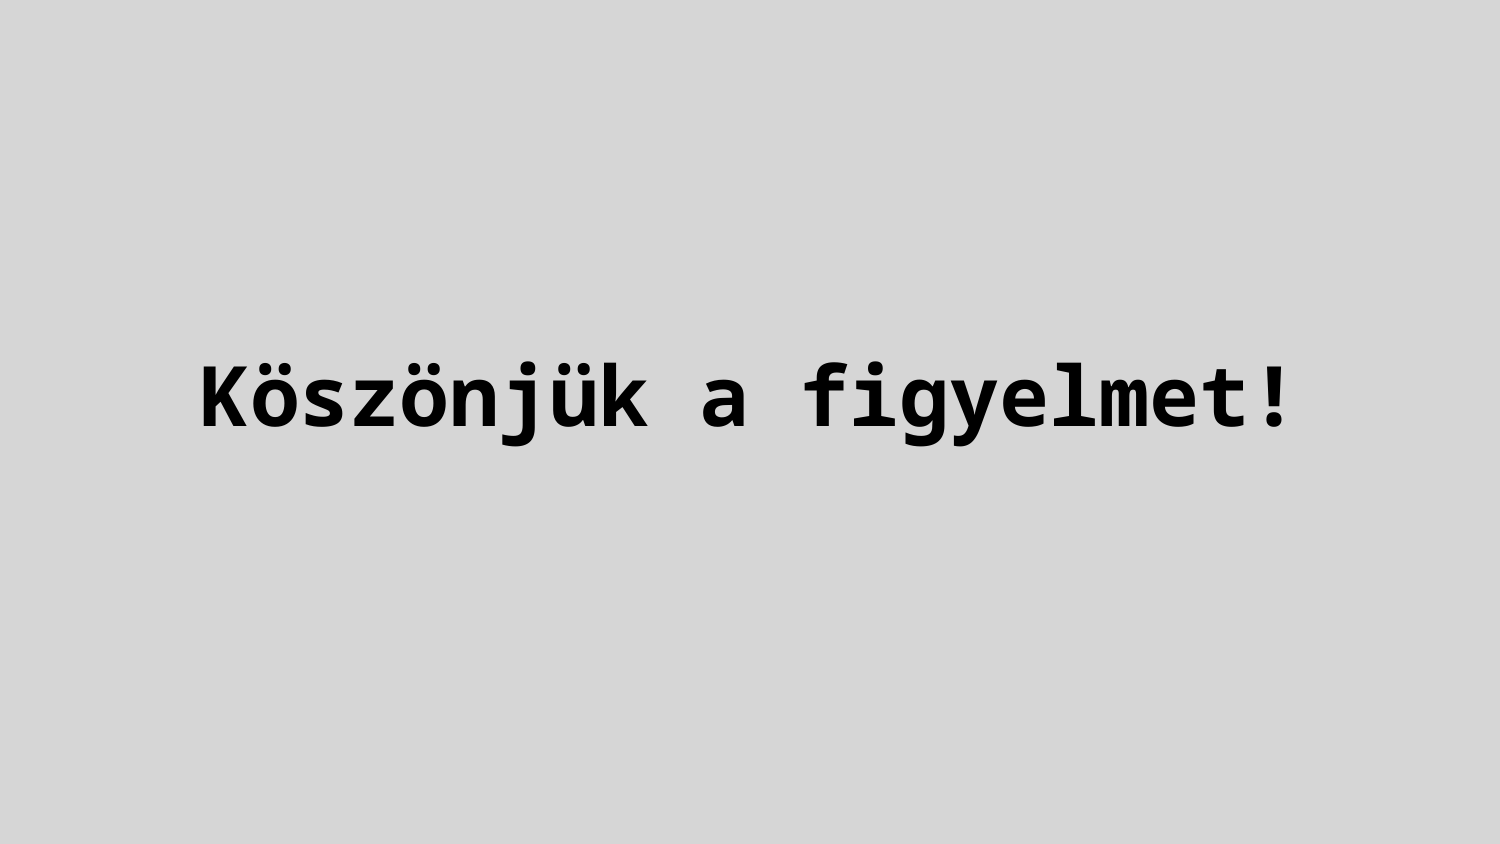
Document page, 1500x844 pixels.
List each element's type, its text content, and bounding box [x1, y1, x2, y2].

title Köszönjük a figyelmet! [51, 327, 1449, 422]
